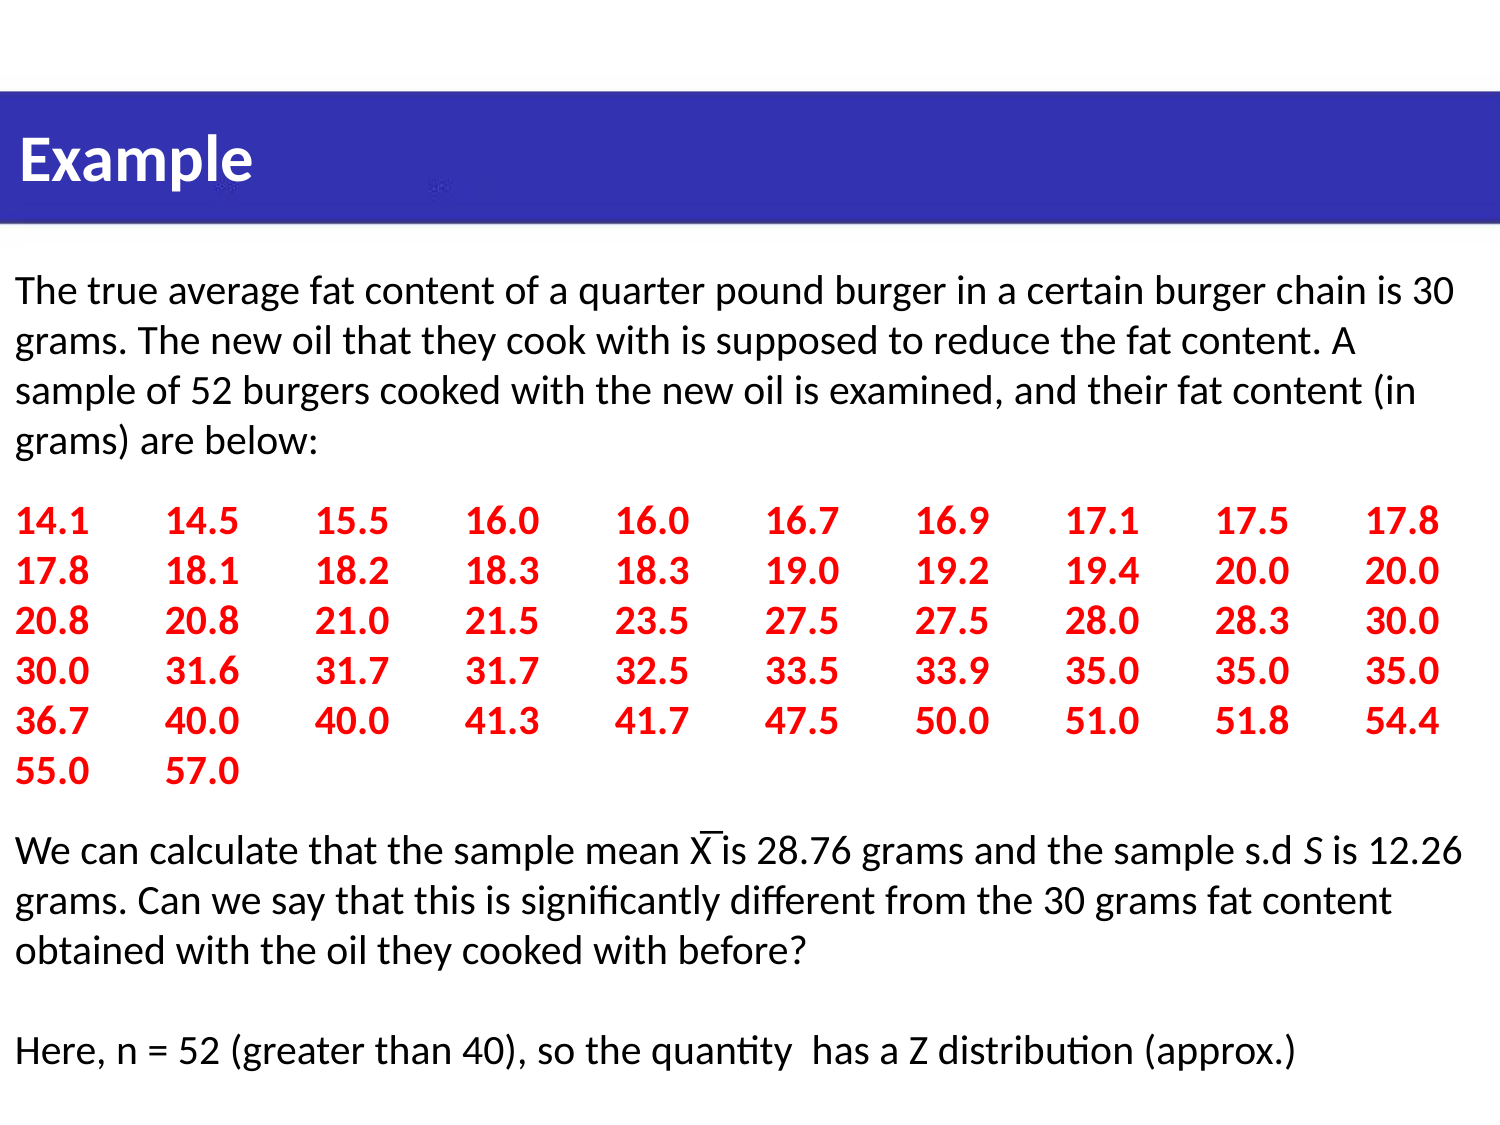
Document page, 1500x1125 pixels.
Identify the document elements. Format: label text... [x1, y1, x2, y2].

text_box Example [4, 96, 1280, 213]
picture [0, 0, 1500, 1125]
